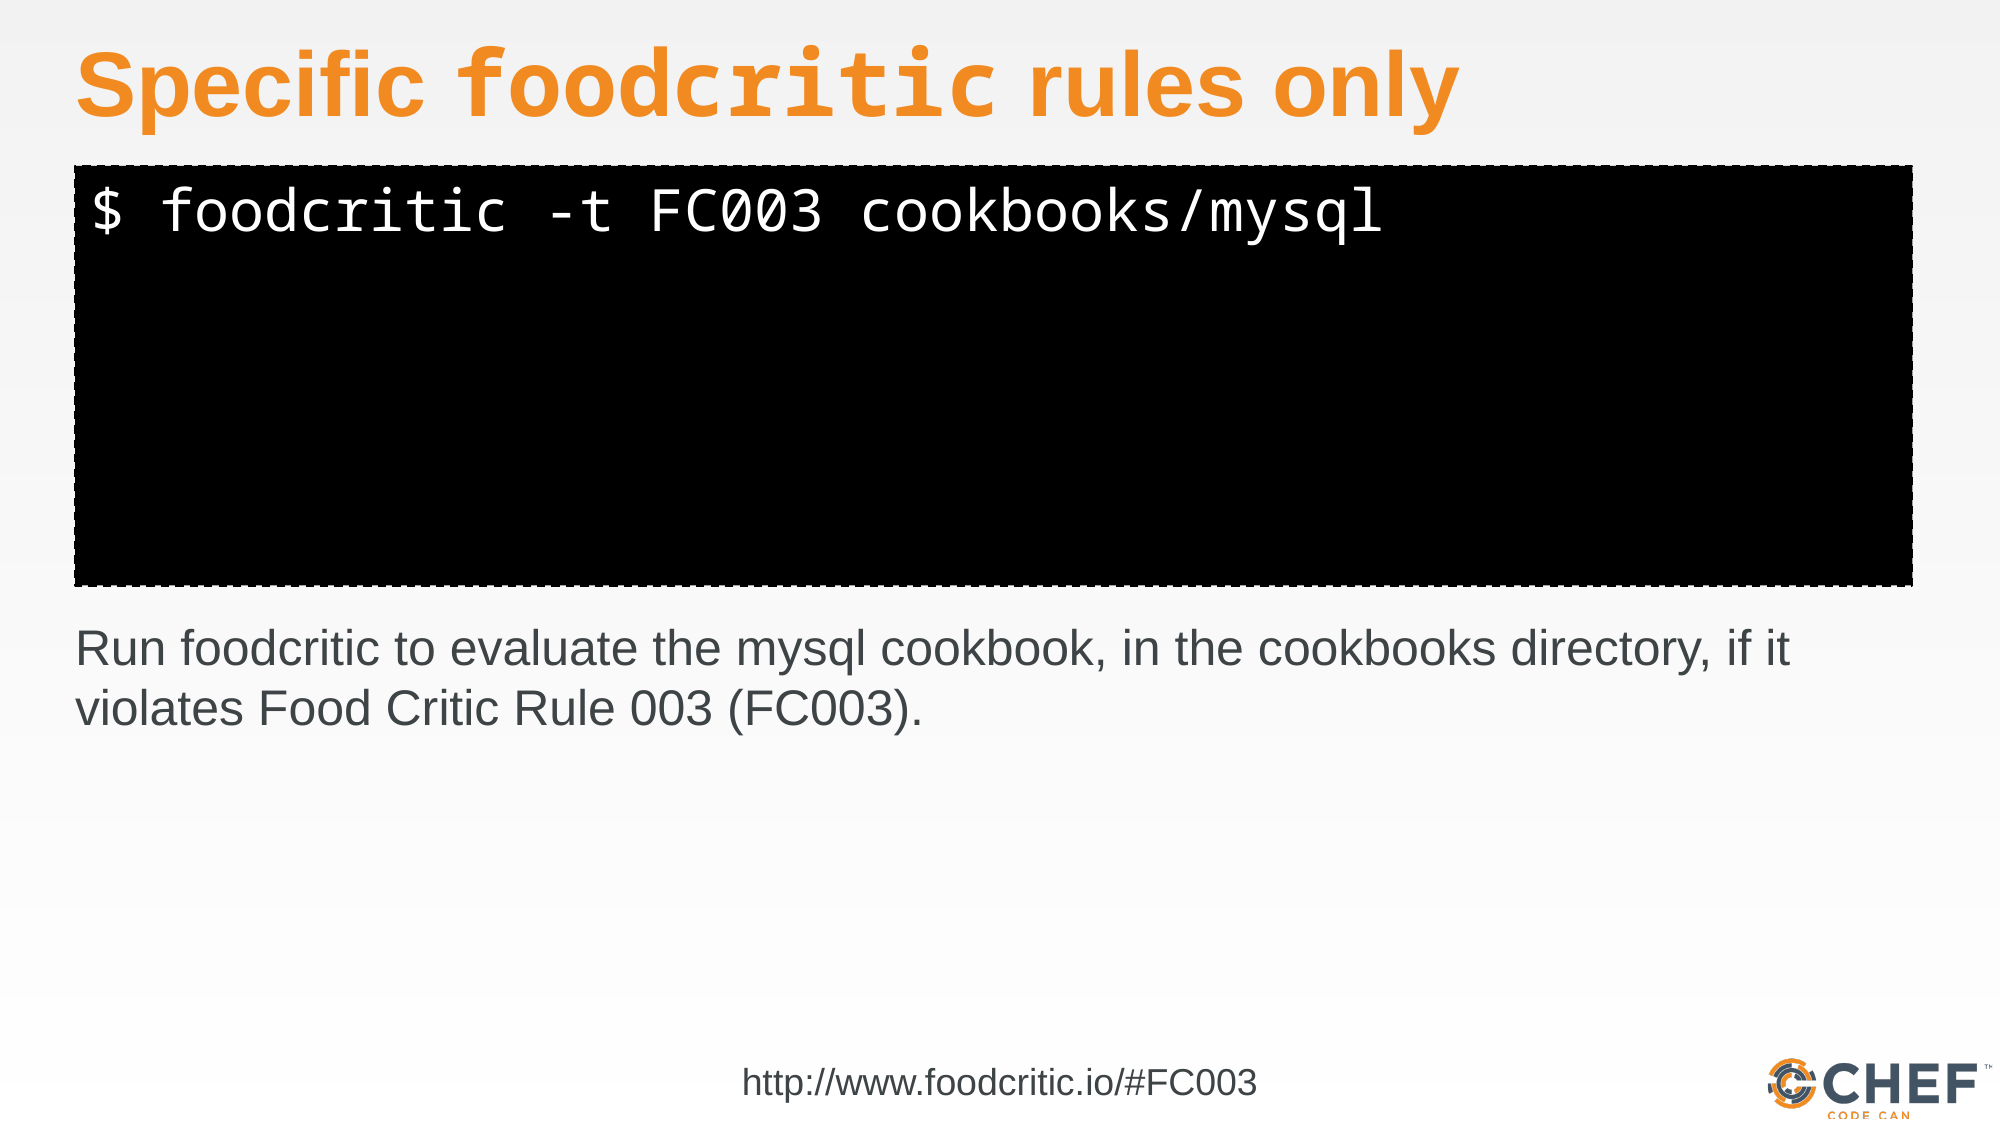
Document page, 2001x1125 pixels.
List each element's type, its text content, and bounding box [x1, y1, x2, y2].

list $ foodcritic -t FC003 cookbooks/mysql [74, 165, 1913, 587]
list http://www.foodcritic.io/#FC003 [451, 1048, 1549, 1113]
list Run foodcritic to evaluate the mysql cookbook, in the cookbooks directory, if it violates Food Critic Rule 003 (FC003). [75, 615, 1913, 1035]
title Specific foodcritic rules only [75, 37, 1913, 140]
